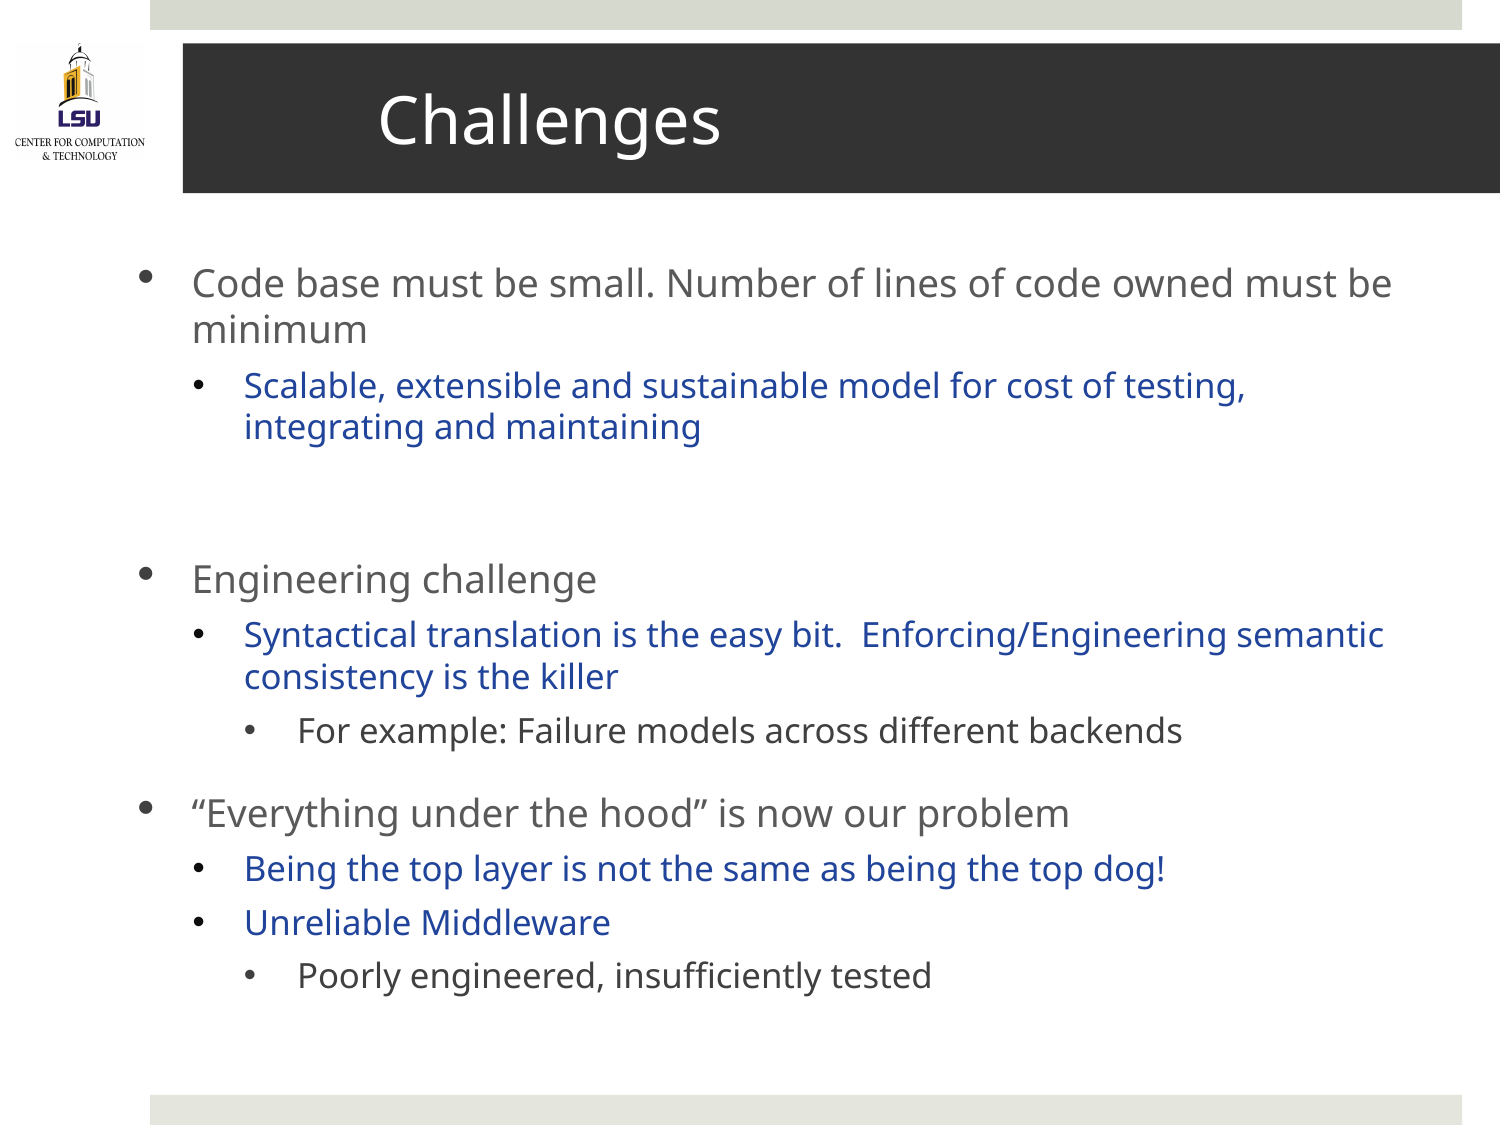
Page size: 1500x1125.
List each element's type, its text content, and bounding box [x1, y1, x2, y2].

list Code base must be small. Number of lines of code owned must be minimum Scalable, extensible and sustainable model for cost of testing, integrating and maintaining Engineering challenge Syntactical translation is the easy bit. Enforcing/Engineering semantic consistency is the killer For example: Failure models across different backends “Everything under the hood” is now our problem Being the top layer is not the same as being the top dog! Unreliable Middleware Poorly engineered, insufficiently tested [124, 250, 1432, 1007]
title Challenges [182, 43, 1500, 194]
picture [15, 43, 145, 160]
